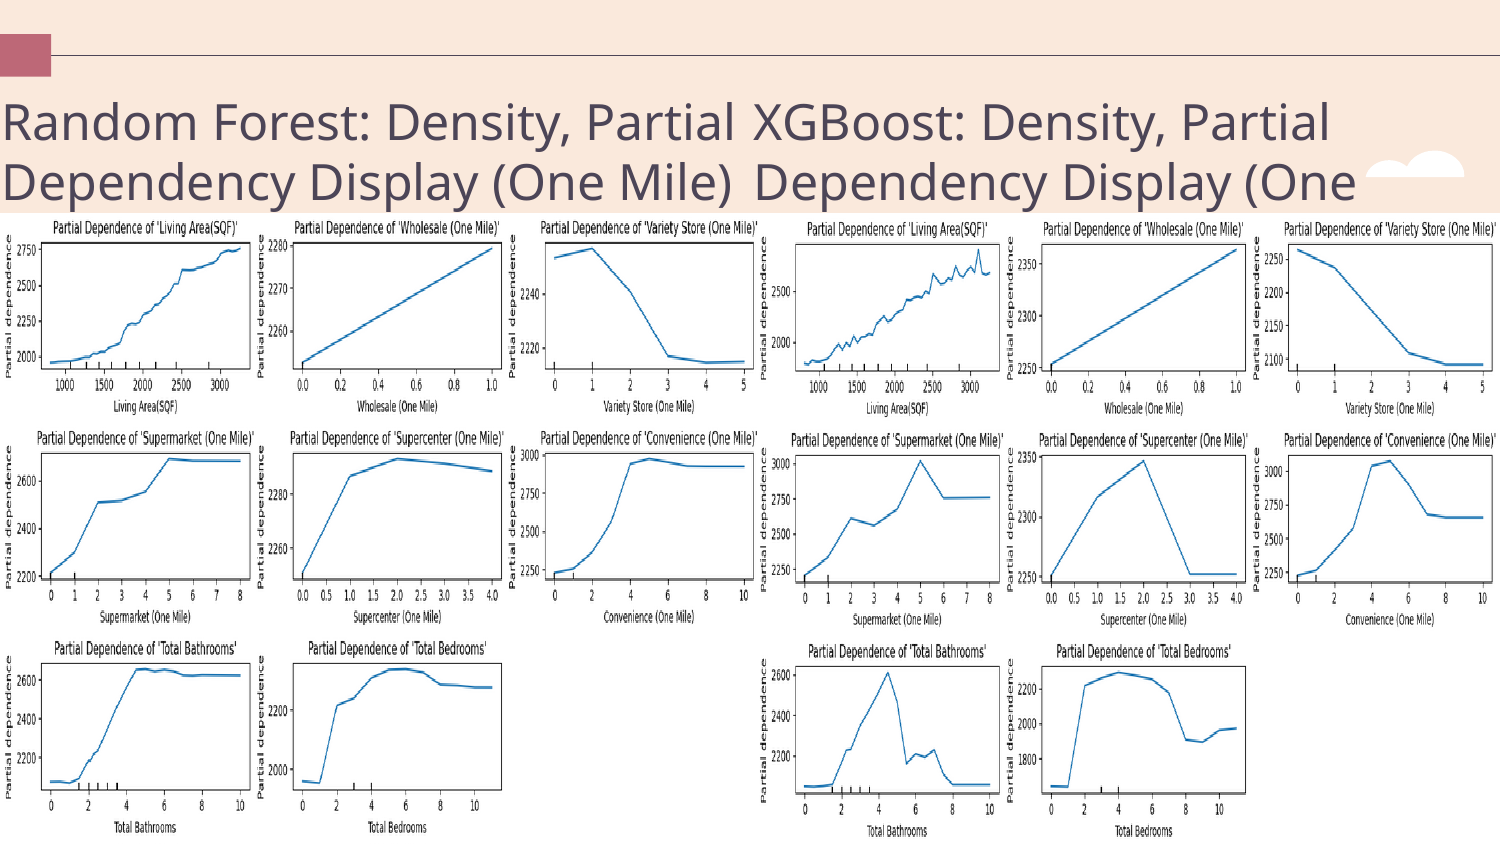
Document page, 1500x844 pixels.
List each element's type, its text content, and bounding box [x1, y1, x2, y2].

title Random Forest: Density, Partial Dependency Display (One Mile) [0, 75, 738, 170]
picture [0, 213, 1500, 844]
text_box XGBoost: Density, Partial Dependency Display (One Mile) [738, 75, 1500, 170]
